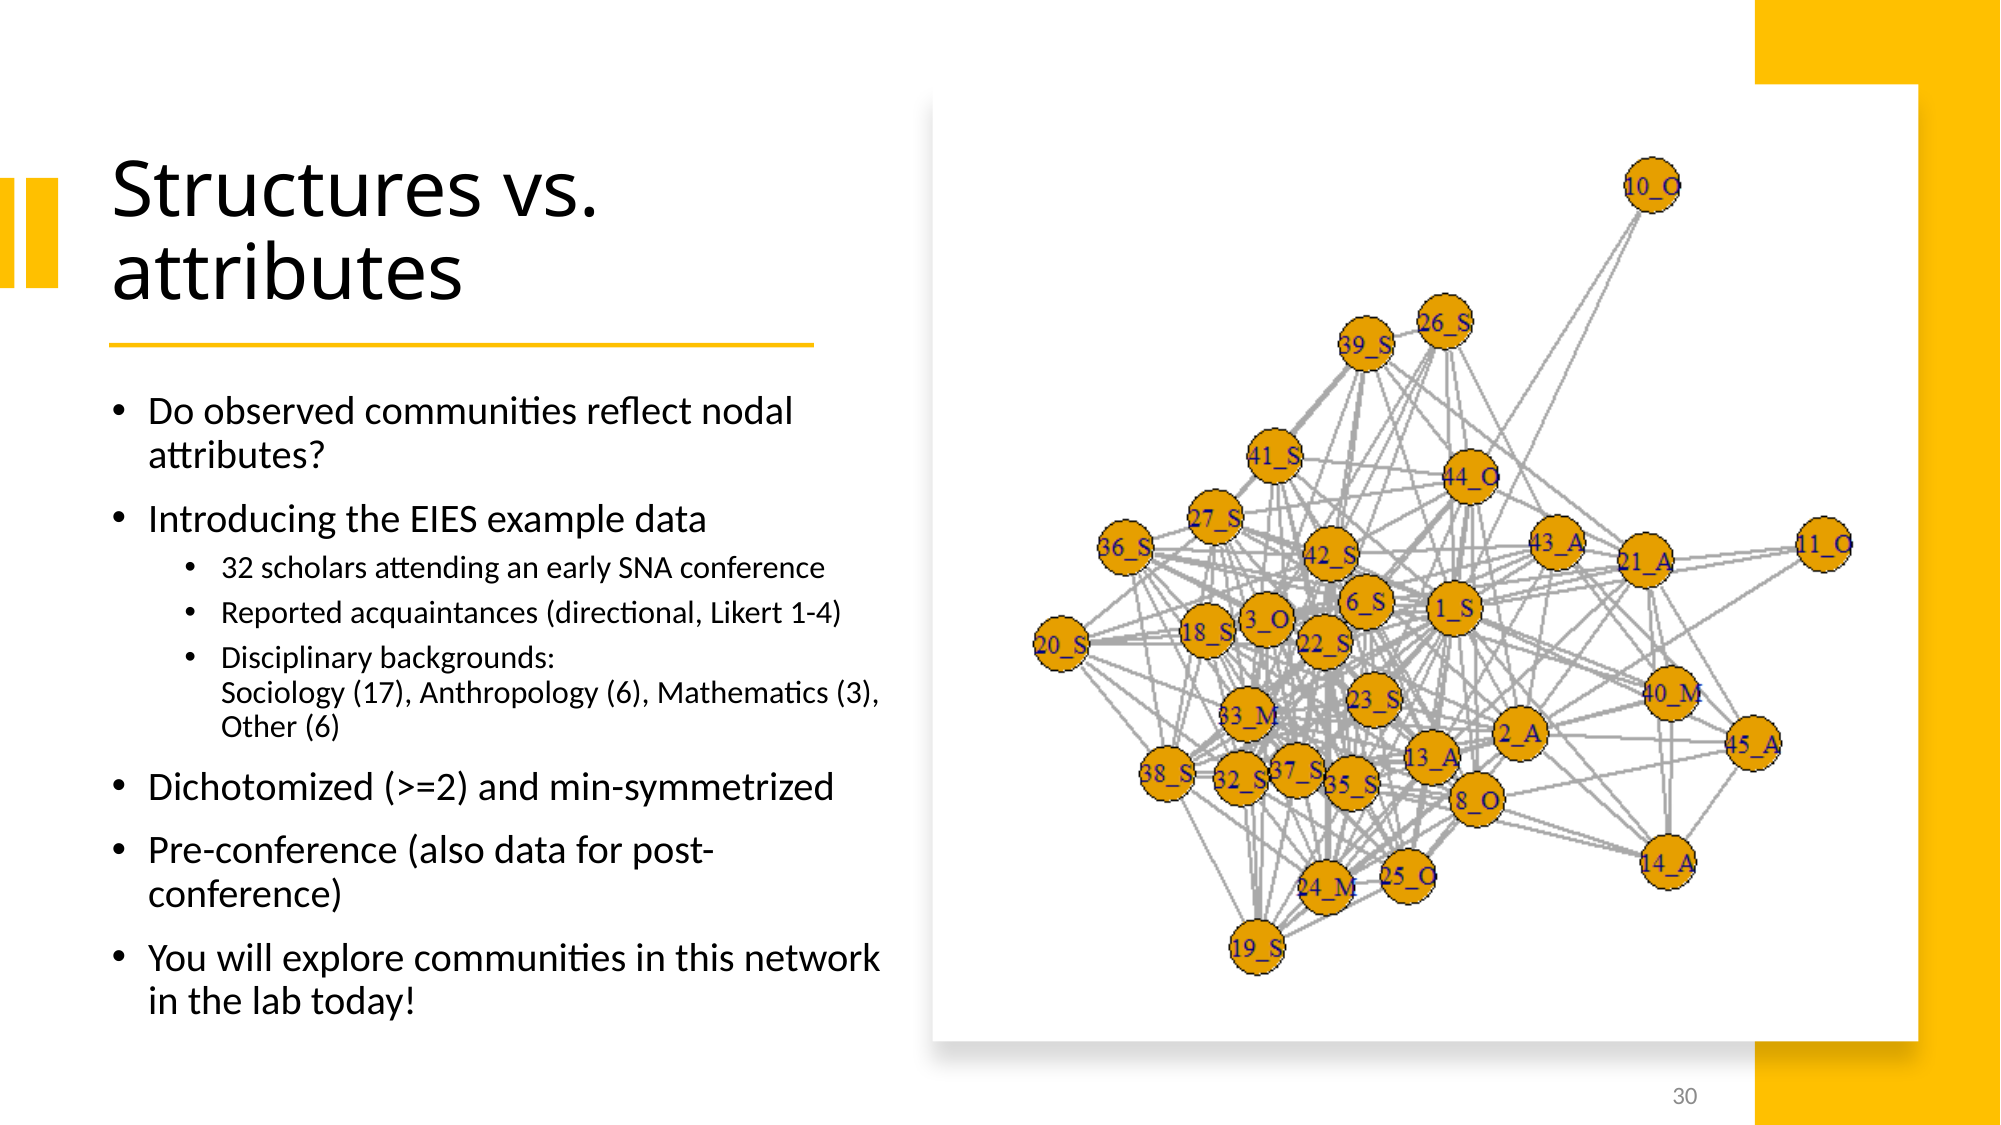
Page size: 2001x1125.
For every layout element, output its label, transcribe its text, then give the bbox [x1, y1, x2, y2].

list Do observed communities reflect nodal attributes? Introducing the EIES example data 32 scholars attending an early SNA conference Reported acquaintances (directional, Likert 1-4) Disciplinary backgrounds: Sociology (17), Anthropology (6), Mathematics (3), Other (6) Dichotomized (>=2) and min-symmetrized Pre-conference (also data for post-conference) You will explore communities in this network in the lab today! [96, 382, 900, 1036]
slide_number 30 [1539, 1065, 1713, 1125]
picture [980, 131, 1871, 994]
text_box [932, 83, 1919, 1042]
text_box [0, 0, 1754, 1125]
text_box [1754, 0, 2000, 1125]
text_box [108, 342, 815, 348]
title Structures vs. attributes [96, 140, 833, 326]
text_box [0, 177, 59, 289]
